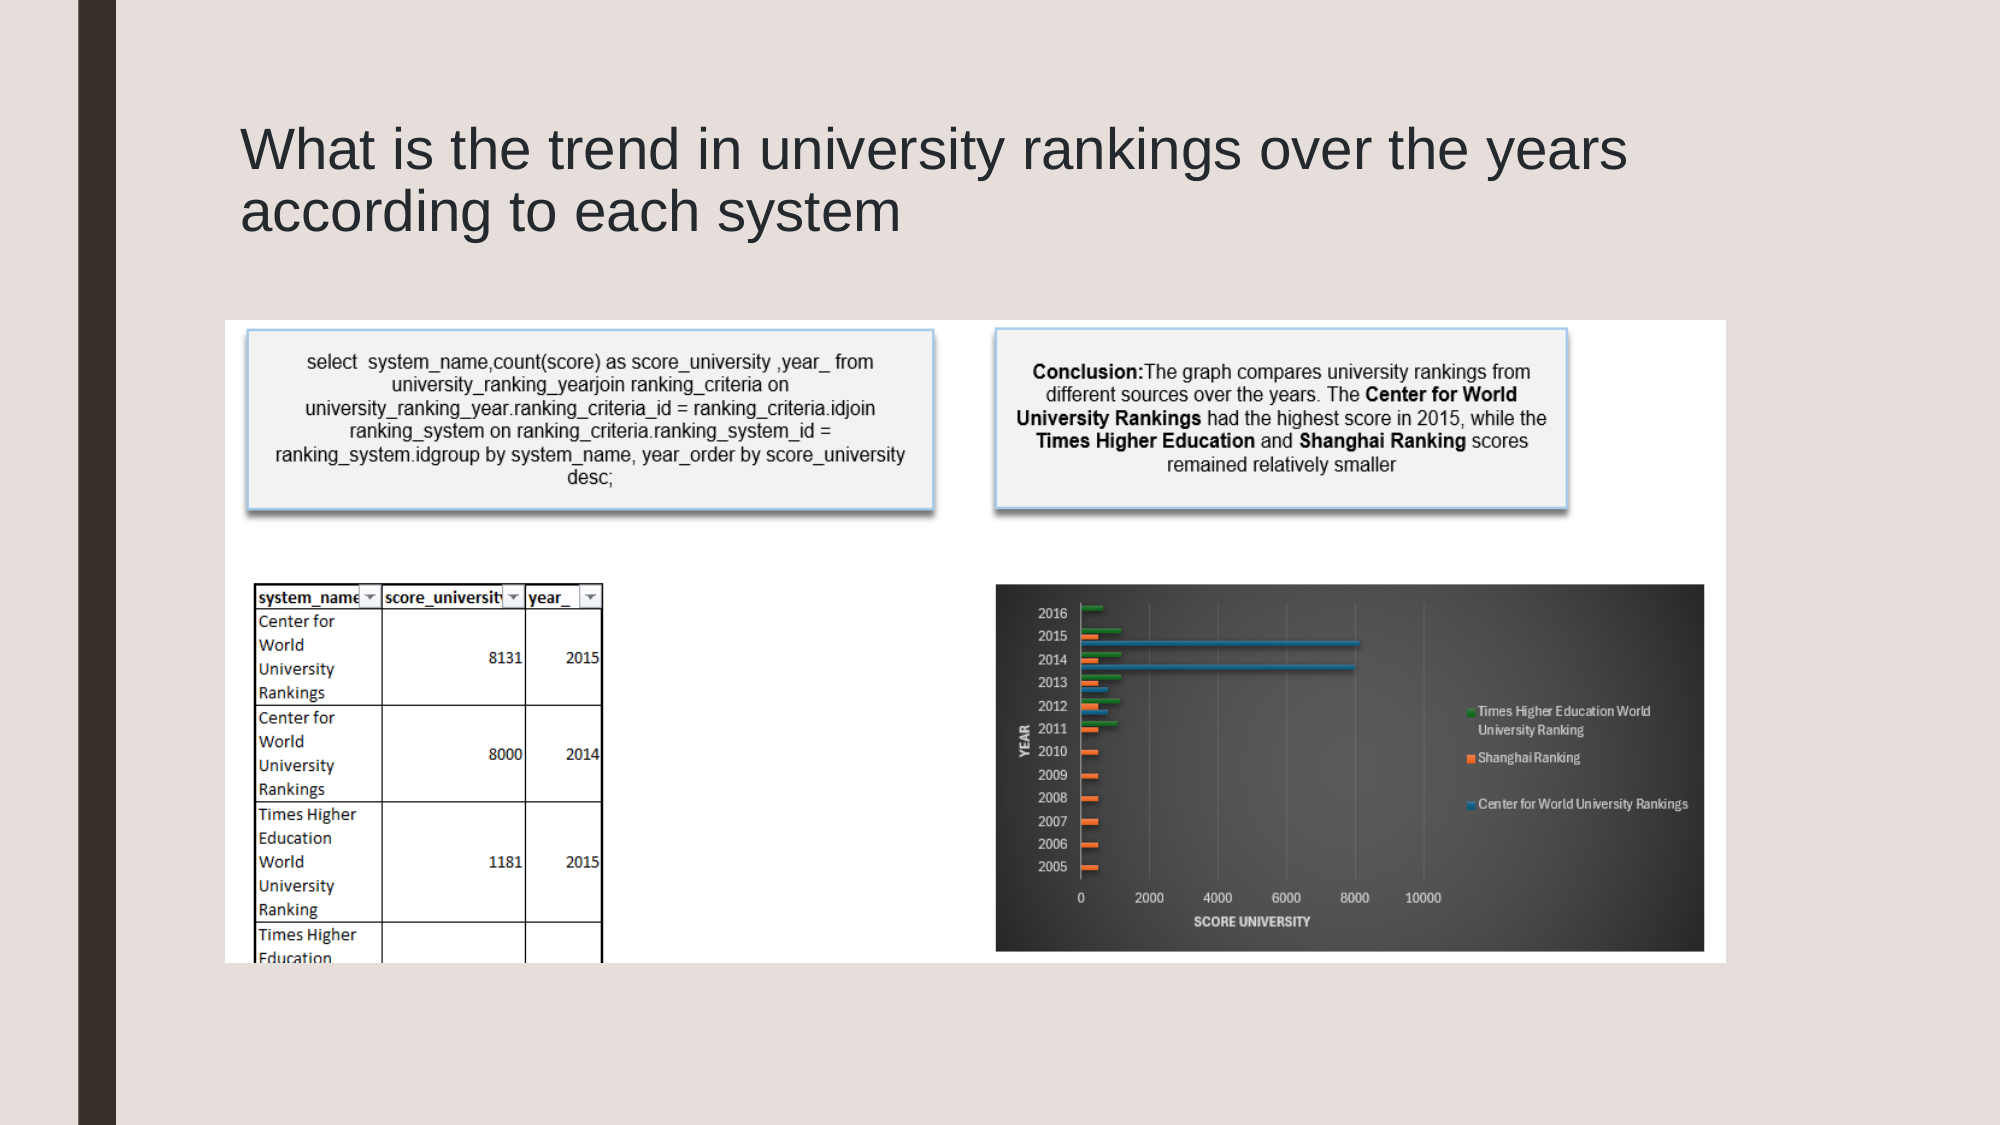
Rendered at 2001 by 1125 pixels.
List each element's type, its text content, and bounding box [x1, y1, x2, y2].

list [224, 320, 1726, 963]
title What is the trend in university rankings over the years according to each system [225, 112, 1800, 357]
